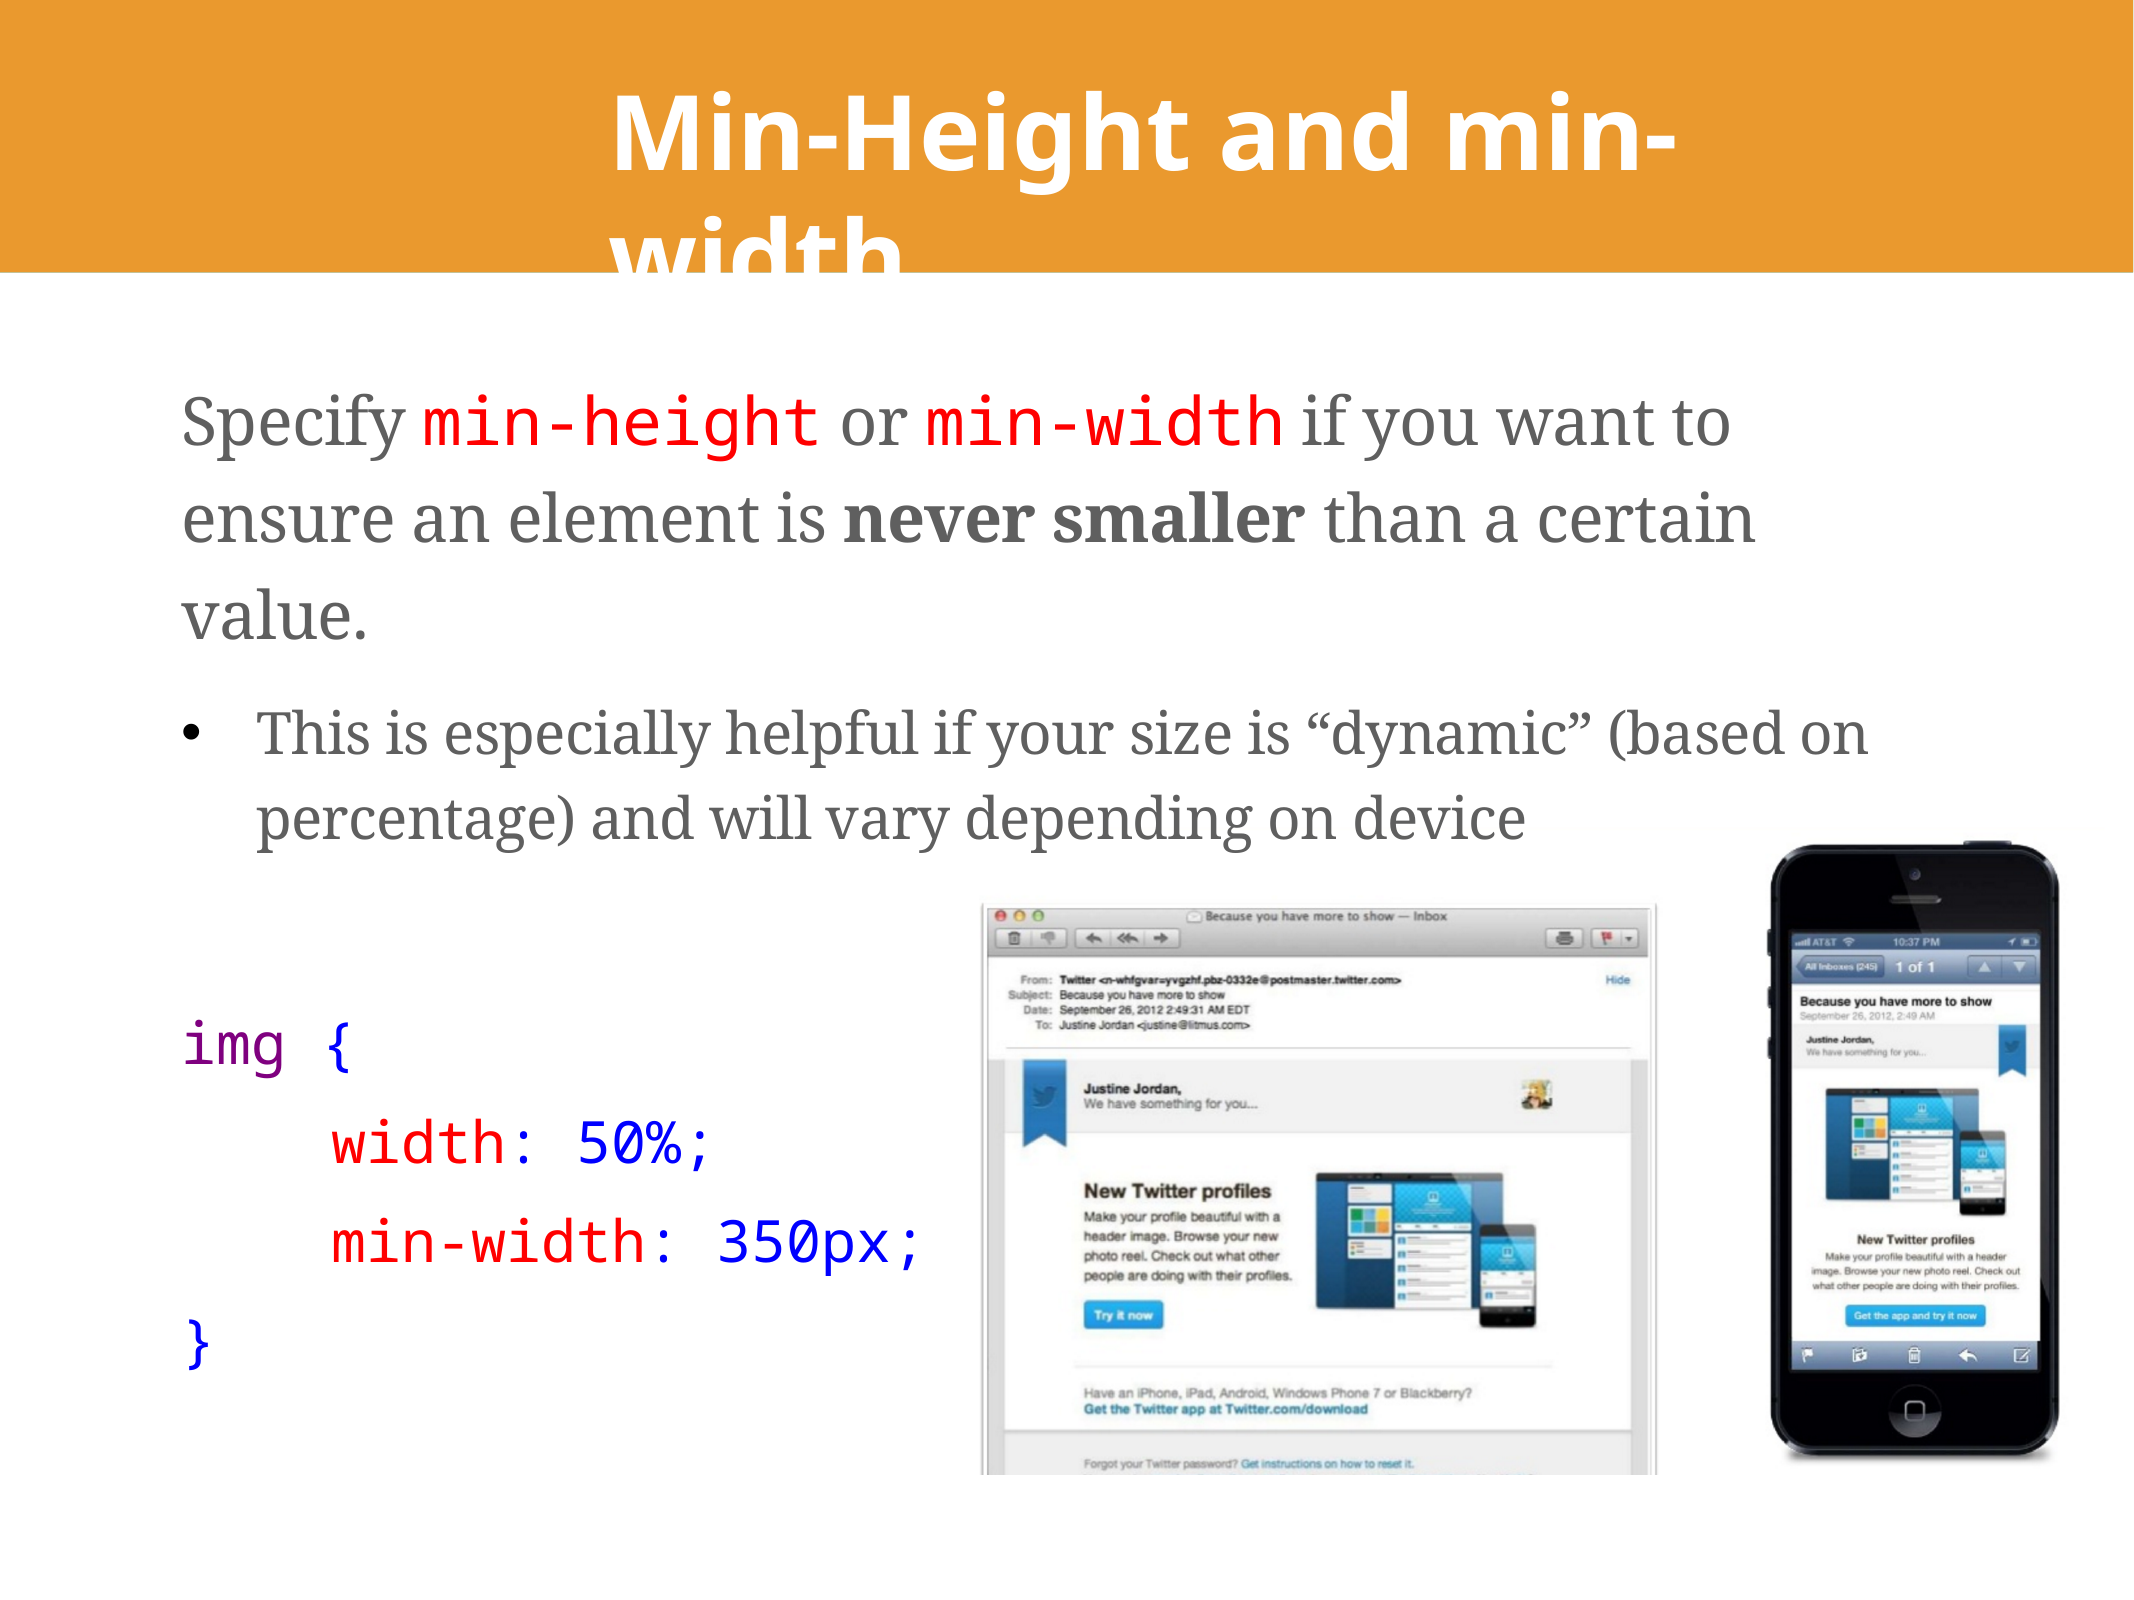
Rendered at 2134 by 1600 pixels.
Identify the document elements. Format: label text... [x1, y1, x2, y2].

text_box [0, 0, 2134, 273]
picture [978, 827, 2105, 1476]
text_box Specify min-height or min-width if you want to ensure an element is never smaller than a certain value. This is especially helpful if your size is “dynamic” (based on percentage) and will vary depending on device img { width: 50%; min-width: 350px; } [179, 362, 1987, 1499]
title Min-Height and min-width [606, 66, 1767, 334]
